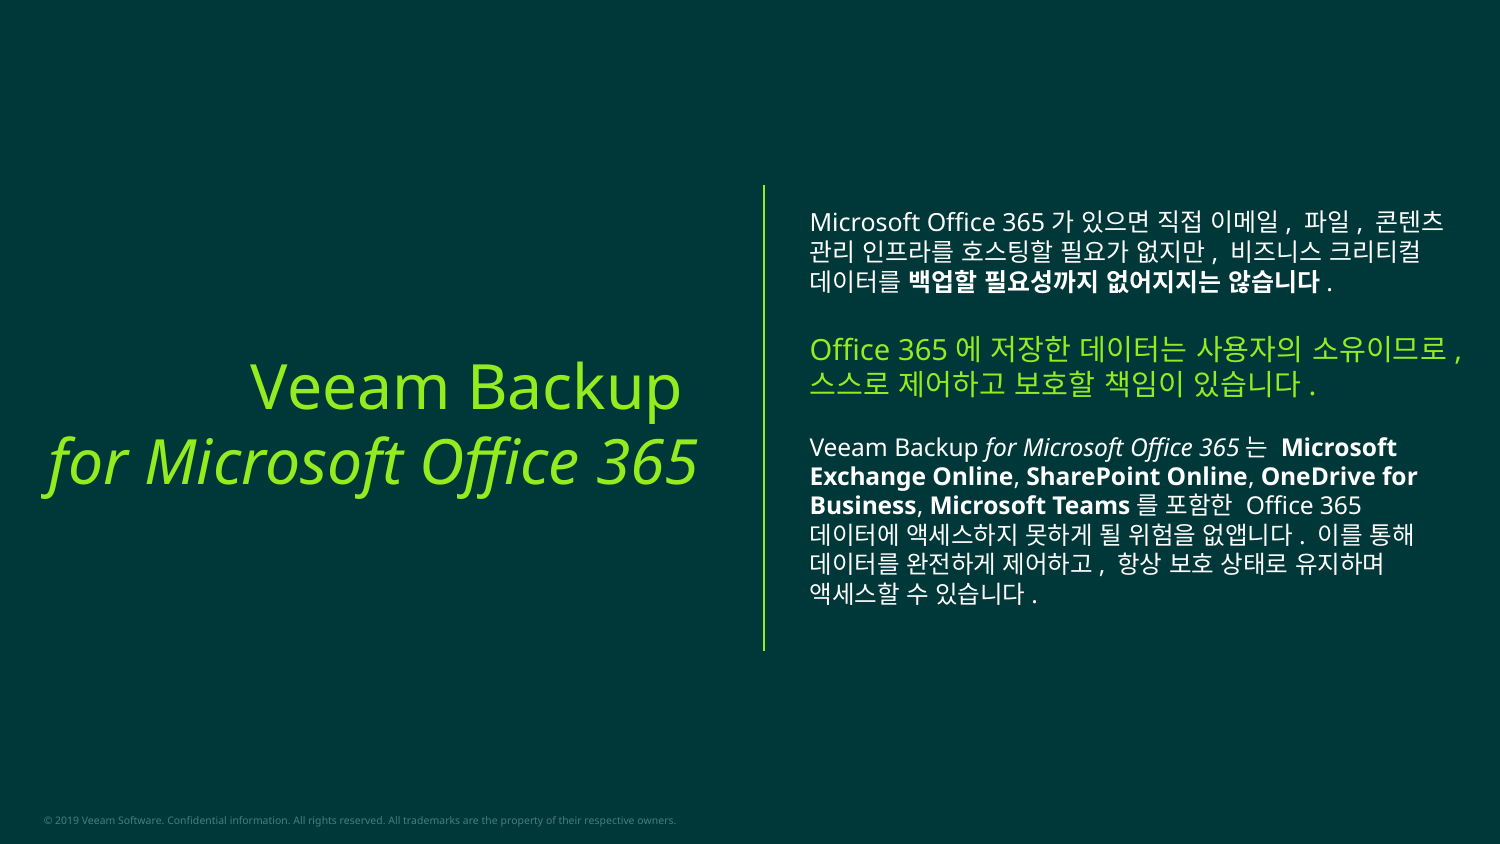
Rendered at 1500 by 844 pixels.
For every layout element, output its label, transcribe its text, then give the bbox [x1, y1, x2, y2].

text_box Veeam Backup for Microsoft Office 365 [0, 339, 715, 505]
text_box Microsoft Office 365가 있으면 직접 이메일, 파일, 콘텐츠 관리 인프라를 호스팅할 필요가 없지만, 비즈니스 크리티컬 데이터를 백업할 필요성까지 없어지지는 않습니다. Office 365에 저장한 데이터는 사용자의 소유이므로, 스스로 제어하고 보호할 책임이 있습니다. Veeam Backup for Microsoft Office 365는 Microsoft Exchange Online, SharePoint Online, OneDrive for Business, Microsoft Teams를 포함한 Office 365 데이터에 액세스하지 못하게 될 위험을 없앱니다. 이를 통해 데이터를 완전하게 제어하고, 항상 보호 상태로 유지하며 액세스할 수 있습니다. [794, 199, 1478, 478]
